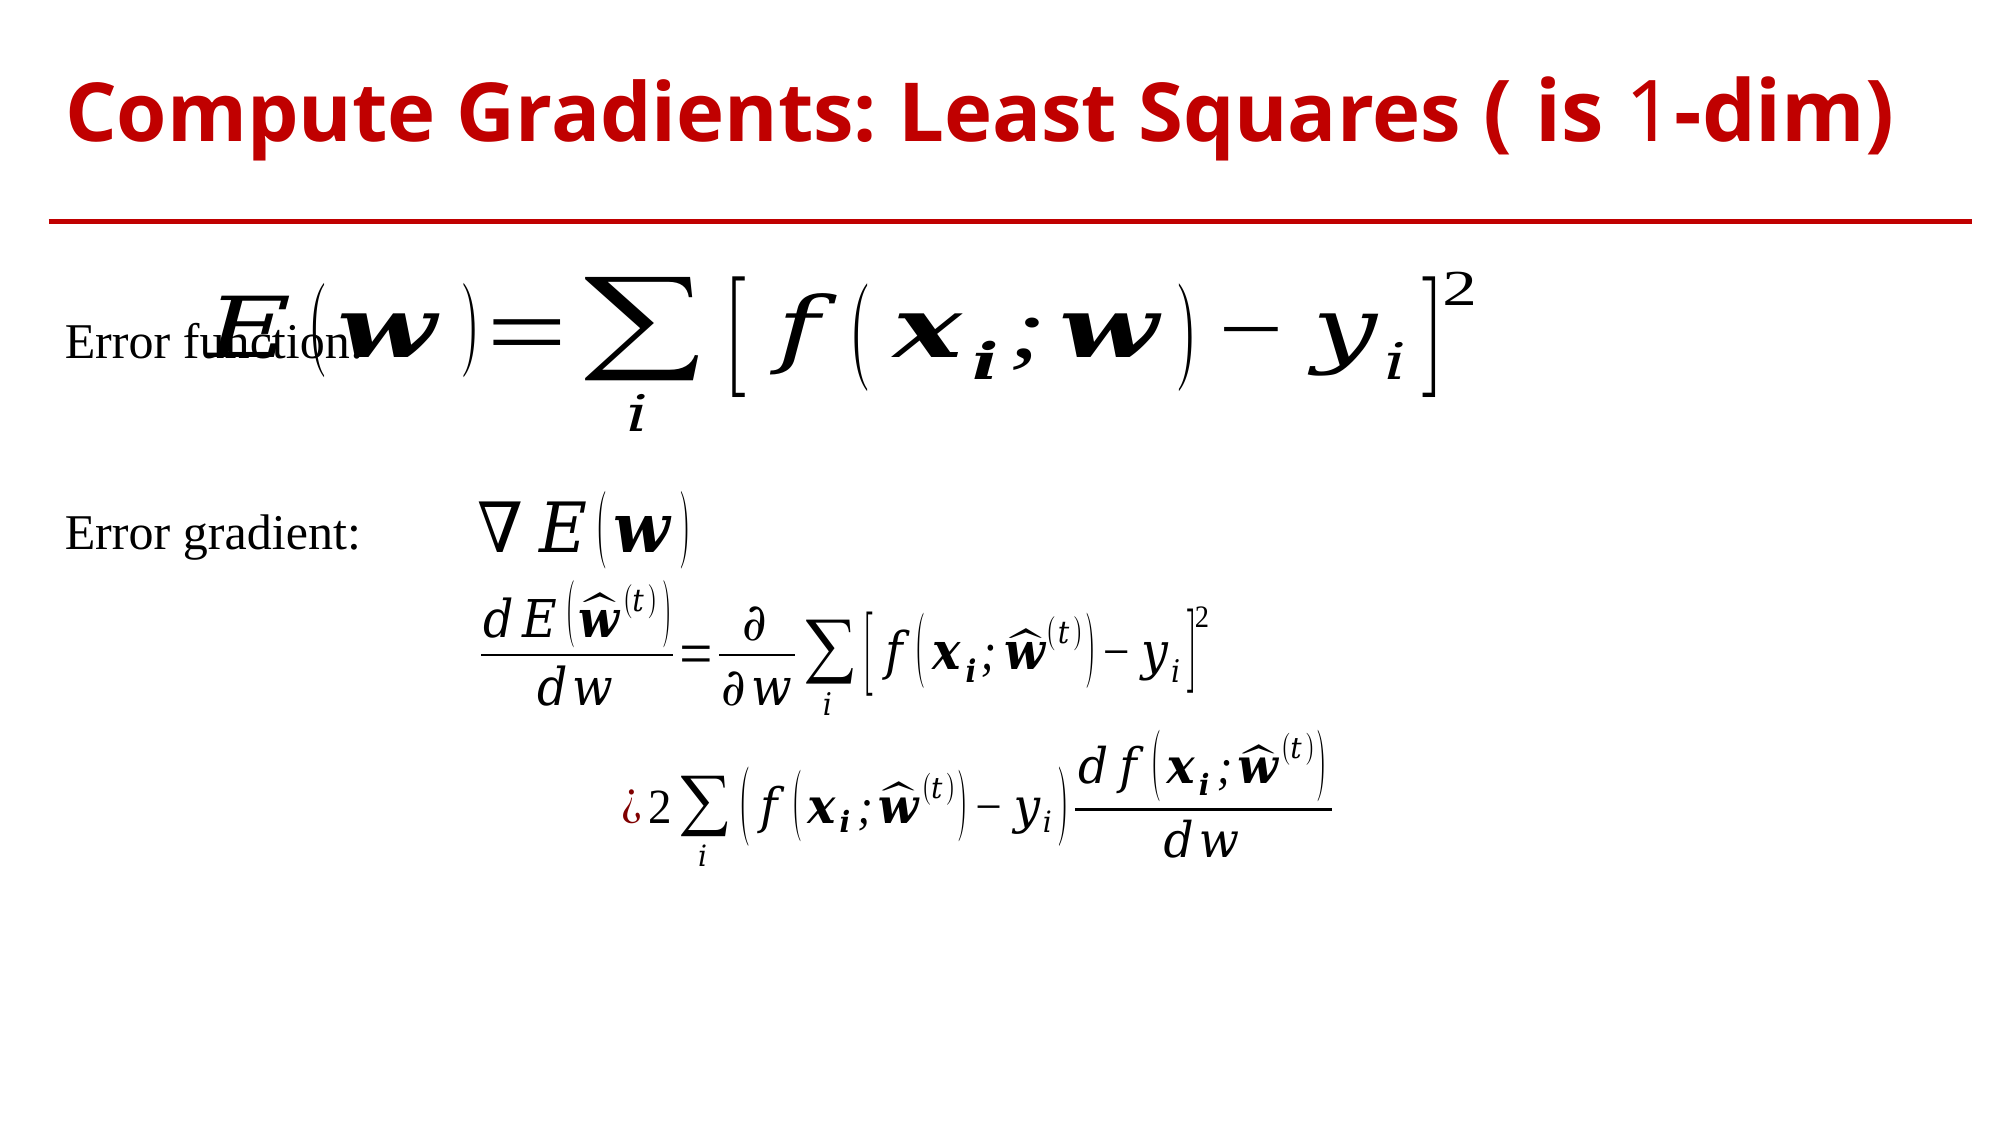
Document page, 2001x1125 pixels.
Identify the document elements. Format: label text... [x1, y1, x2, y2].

text_box Error function: [50, 301, 323, 377]
text_box Error gradient: [50, 492, 451, 568]
text_box Error function: [316, 301, 471, 377]
